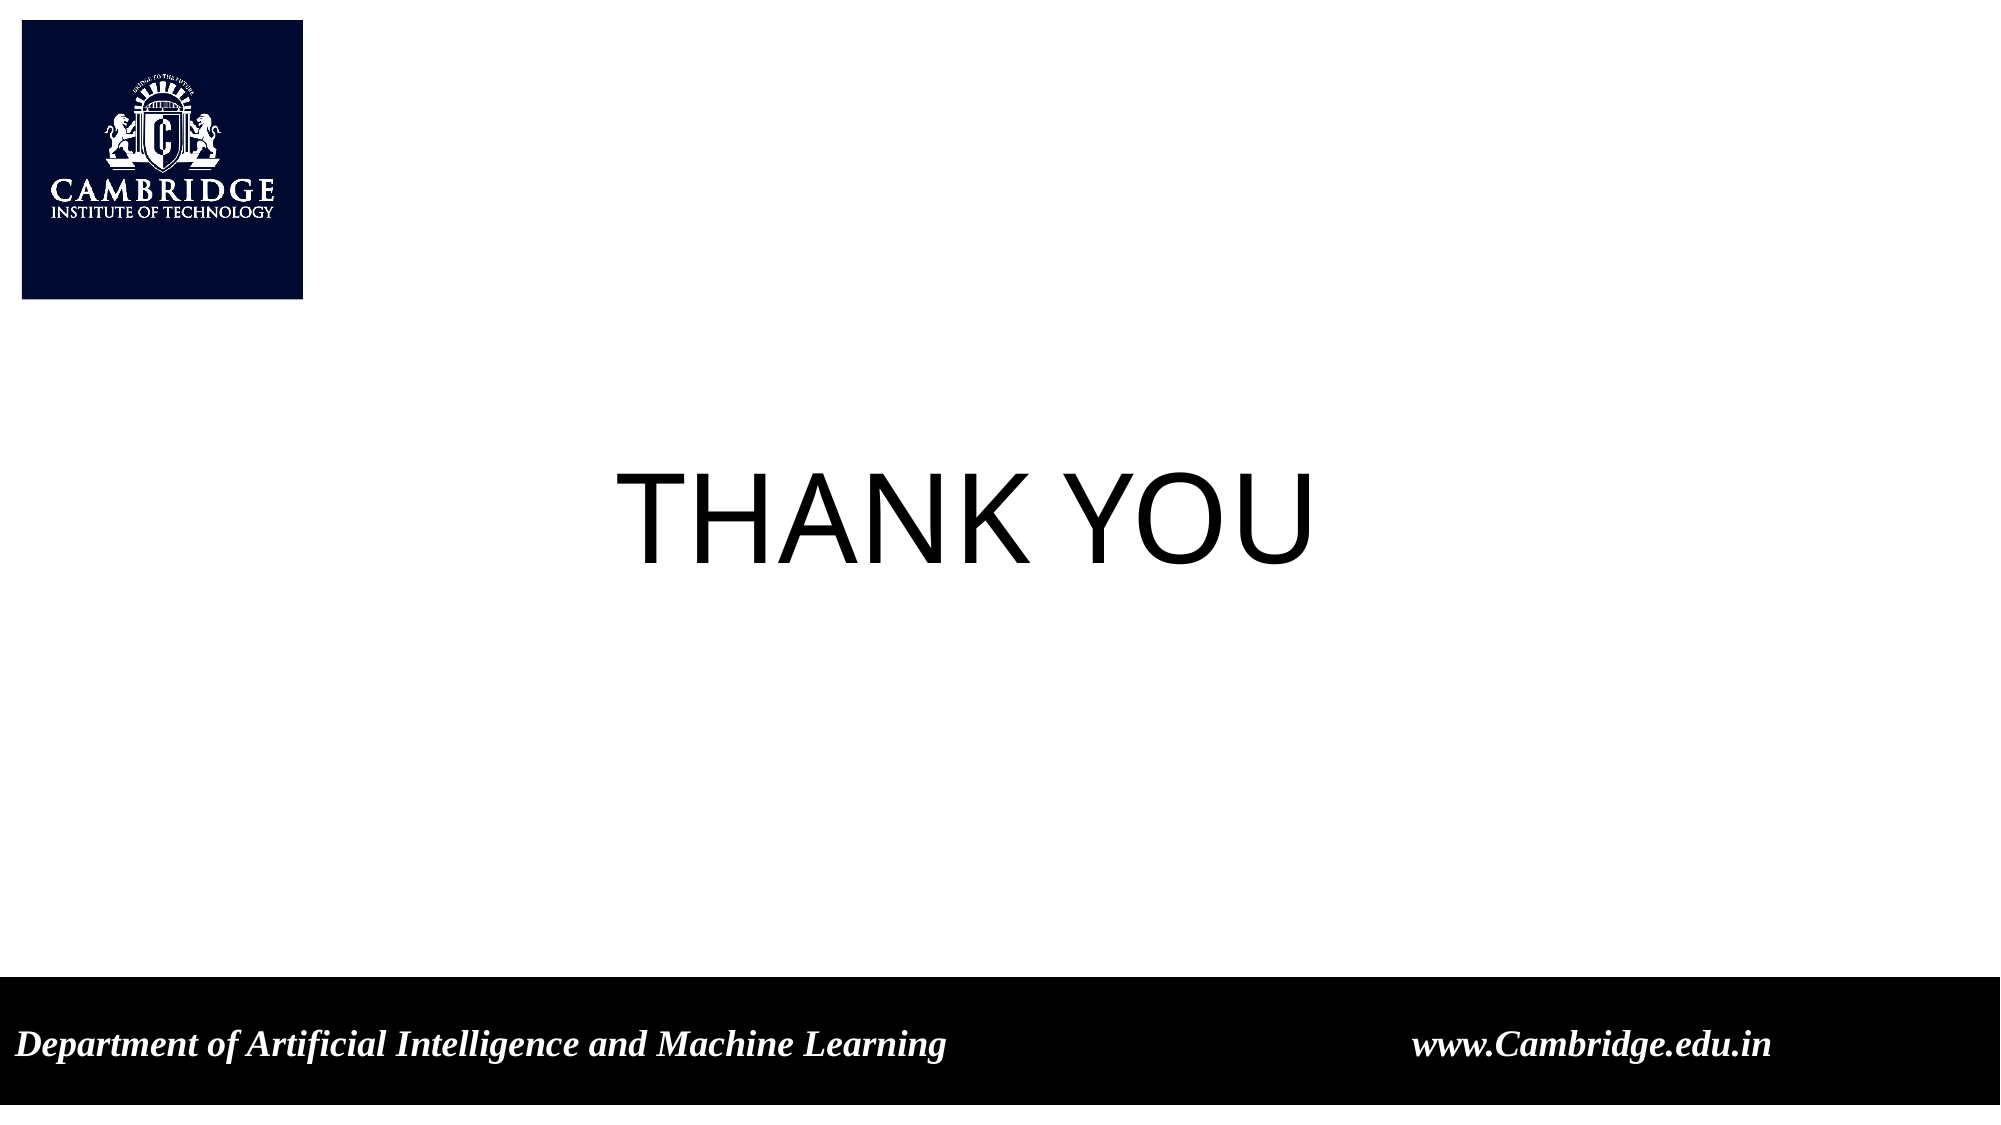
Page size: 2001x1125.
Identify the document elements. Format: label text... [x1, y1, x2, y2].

picture [51, 74, 274, 218]
text_box Department of Artificial Intelligence and Machine Learning www.Cambridge.edu.in [0, 977, 2000, 1105]
text_box THANK YOU [601, 430, 1520, 596]
